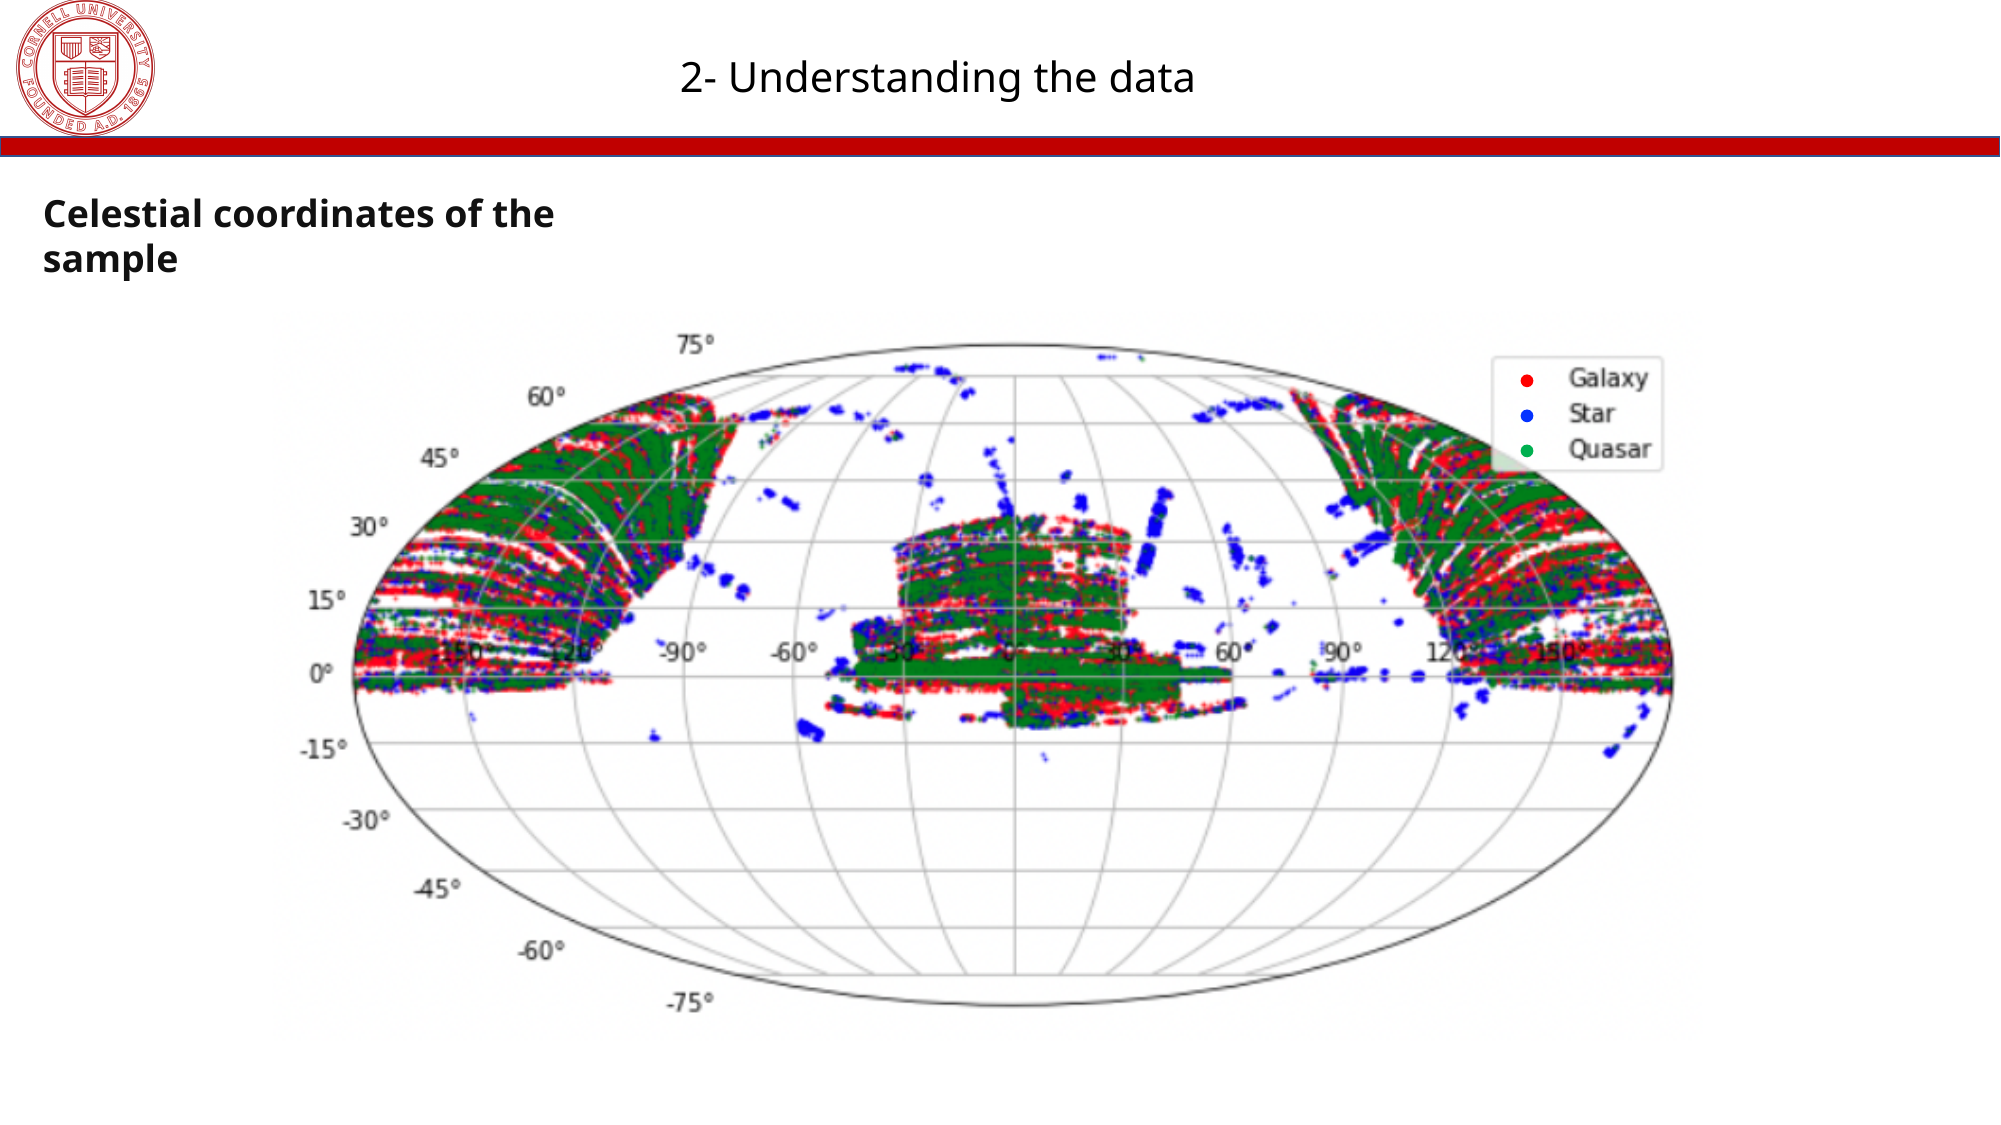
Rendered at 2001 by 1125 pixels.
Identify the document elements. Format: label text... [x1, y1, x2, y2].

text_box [271, 311, 1703, 1041]
text_box [0, 136, 2000, 157]
text_box Celestial coordinates of the sample [28, 182, 695, 288]
picture [16, 0, 155, 137]
text_box 2- Understanding the data [665, 43, 1212, 109]
